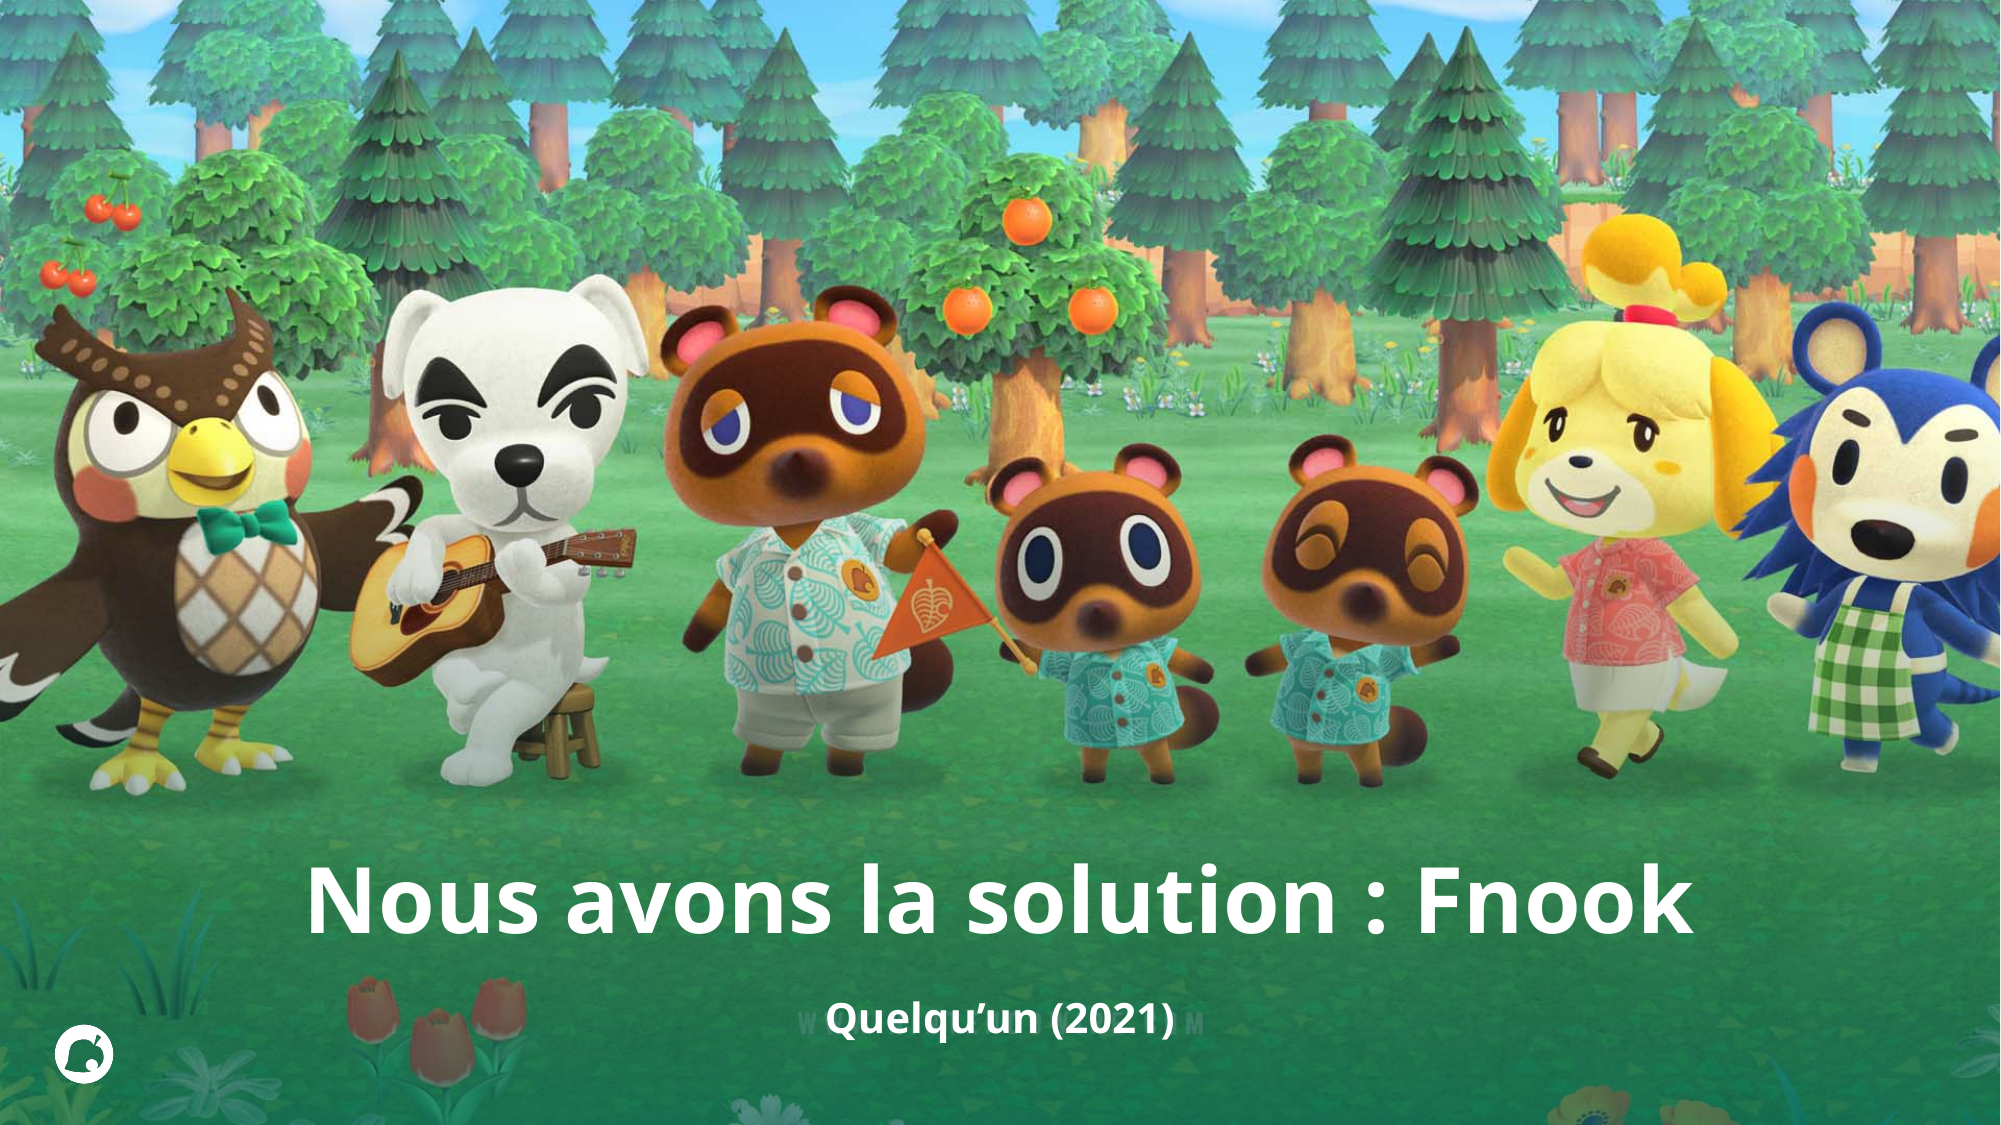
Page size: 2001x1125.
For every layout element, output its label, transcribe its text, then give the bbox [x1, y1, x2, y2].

title Nous avons la solution : Fnook [37, 845, 1963, 961]
subtitle Quelqu’un (2021) [535, 983, 1465, 1050]
picture [0, 0, 2001, 1125]
picture [51, 1020, 118, 1087]
text_box [0, 430, 2000, 1125]
